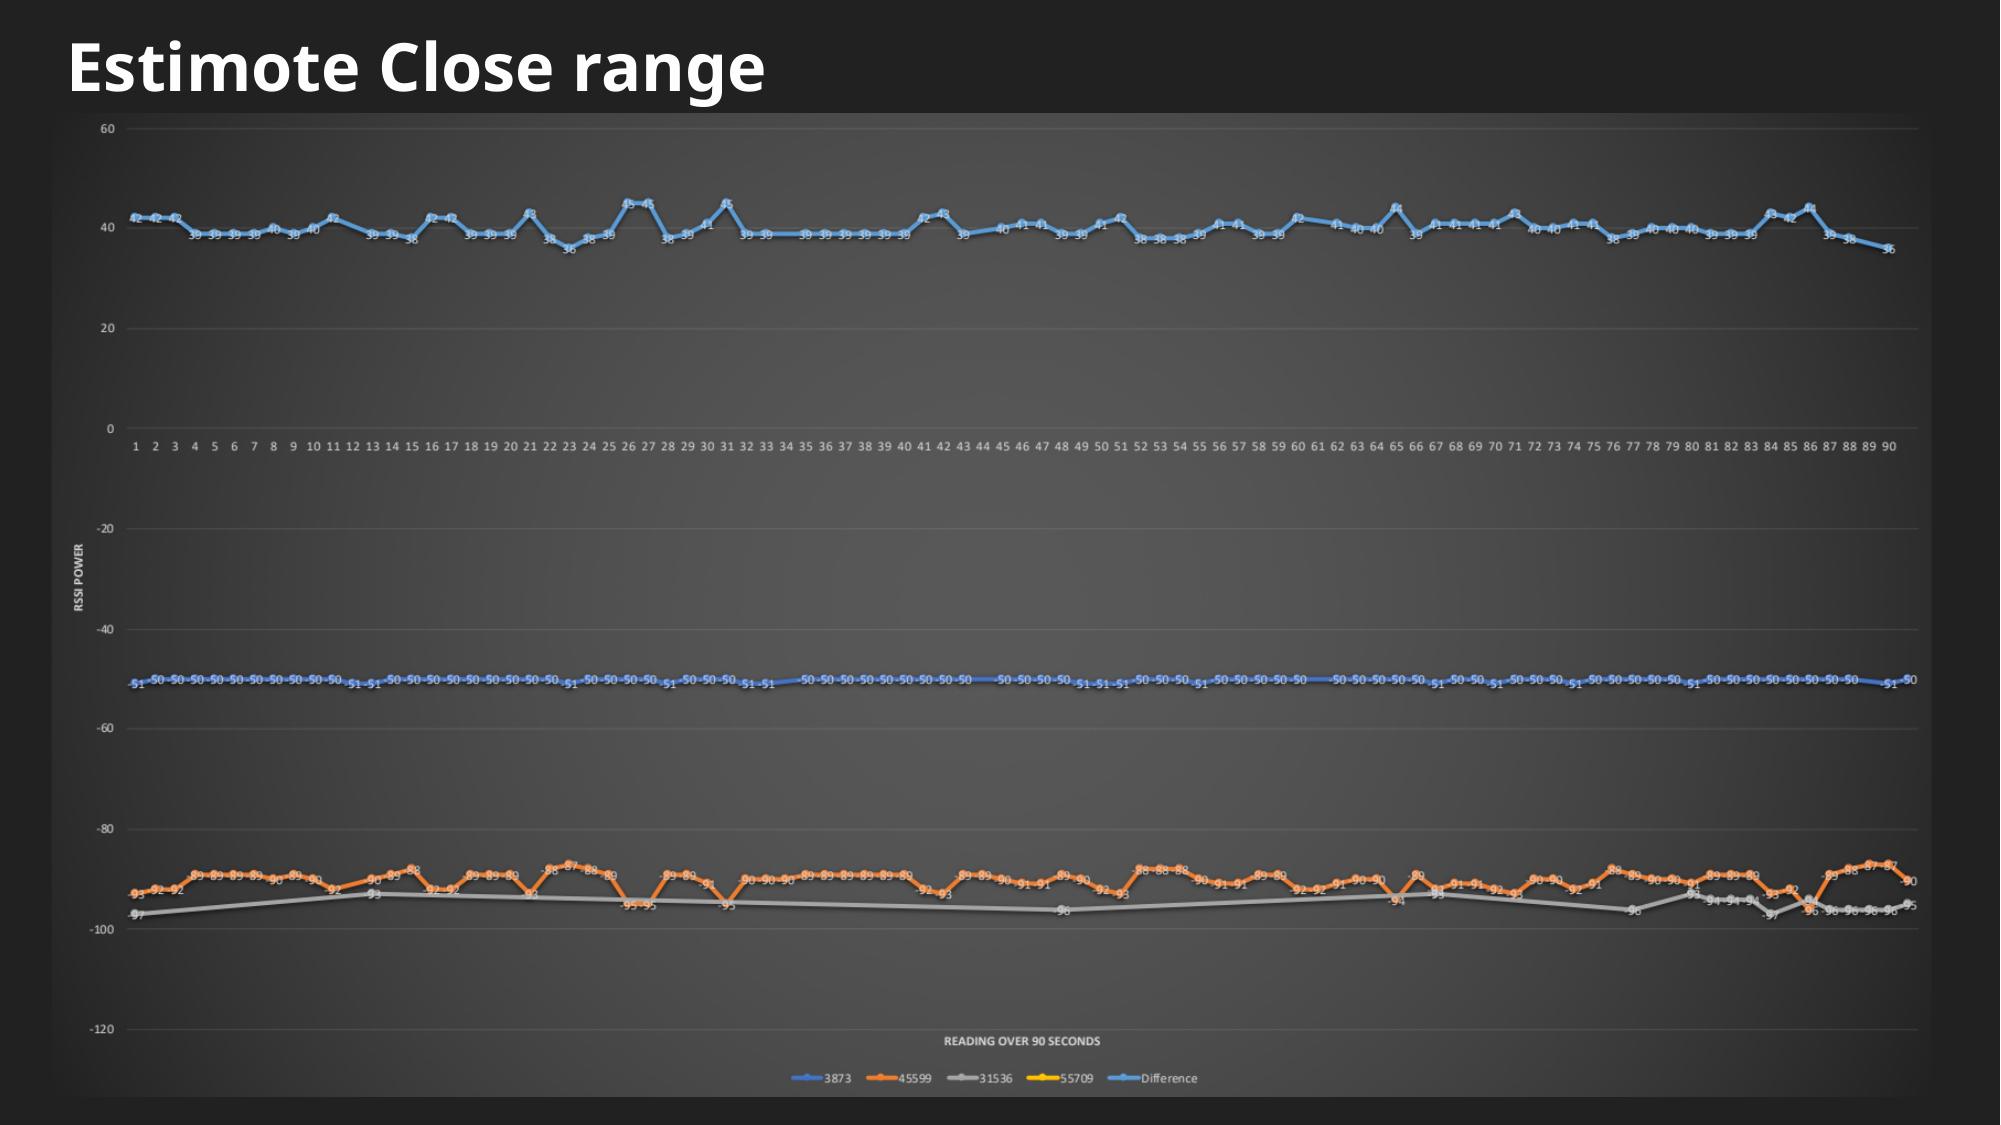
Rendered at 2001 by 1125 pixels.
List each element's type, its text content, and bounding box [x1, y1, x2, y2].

picture [51, 112, 1932, 1097]
text_box Estimote Close range test [51, 17, 904, 112]
